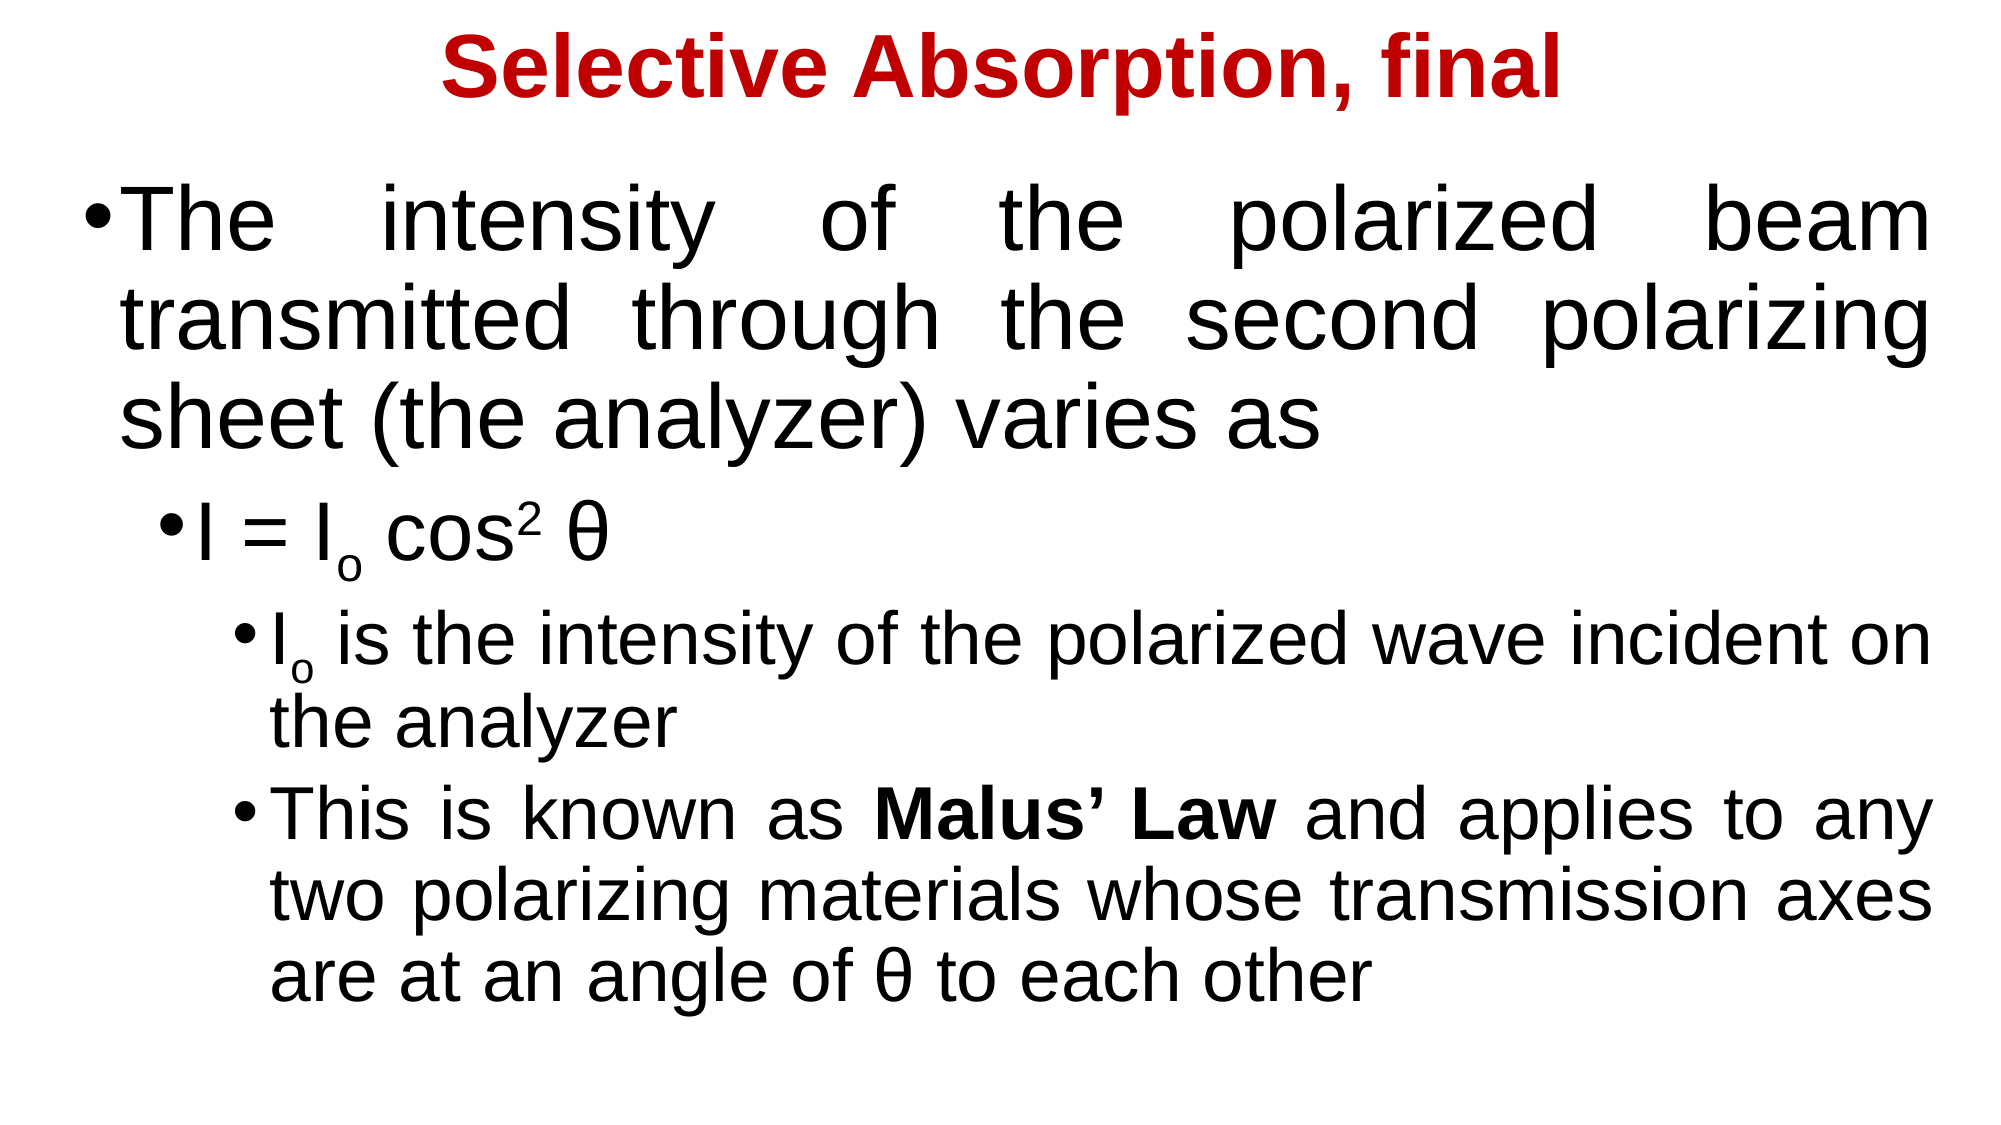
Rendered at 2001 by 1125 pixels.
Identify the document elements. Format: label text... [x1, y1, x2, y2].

title Selective Absorption, final [425, 12, 1704, 125]
text_box The intensity of the polarized beam transmitted through the second polarizing sheet (the analyzer) varies as I = Io cos2 θ Io is the intensity of the polarized wave incident on the analyzer This is known as Malus’ Law and applies to any two polarizing materials whose transmission axes are at an angle of θ to each other [67, 163, 1950, 1026]
